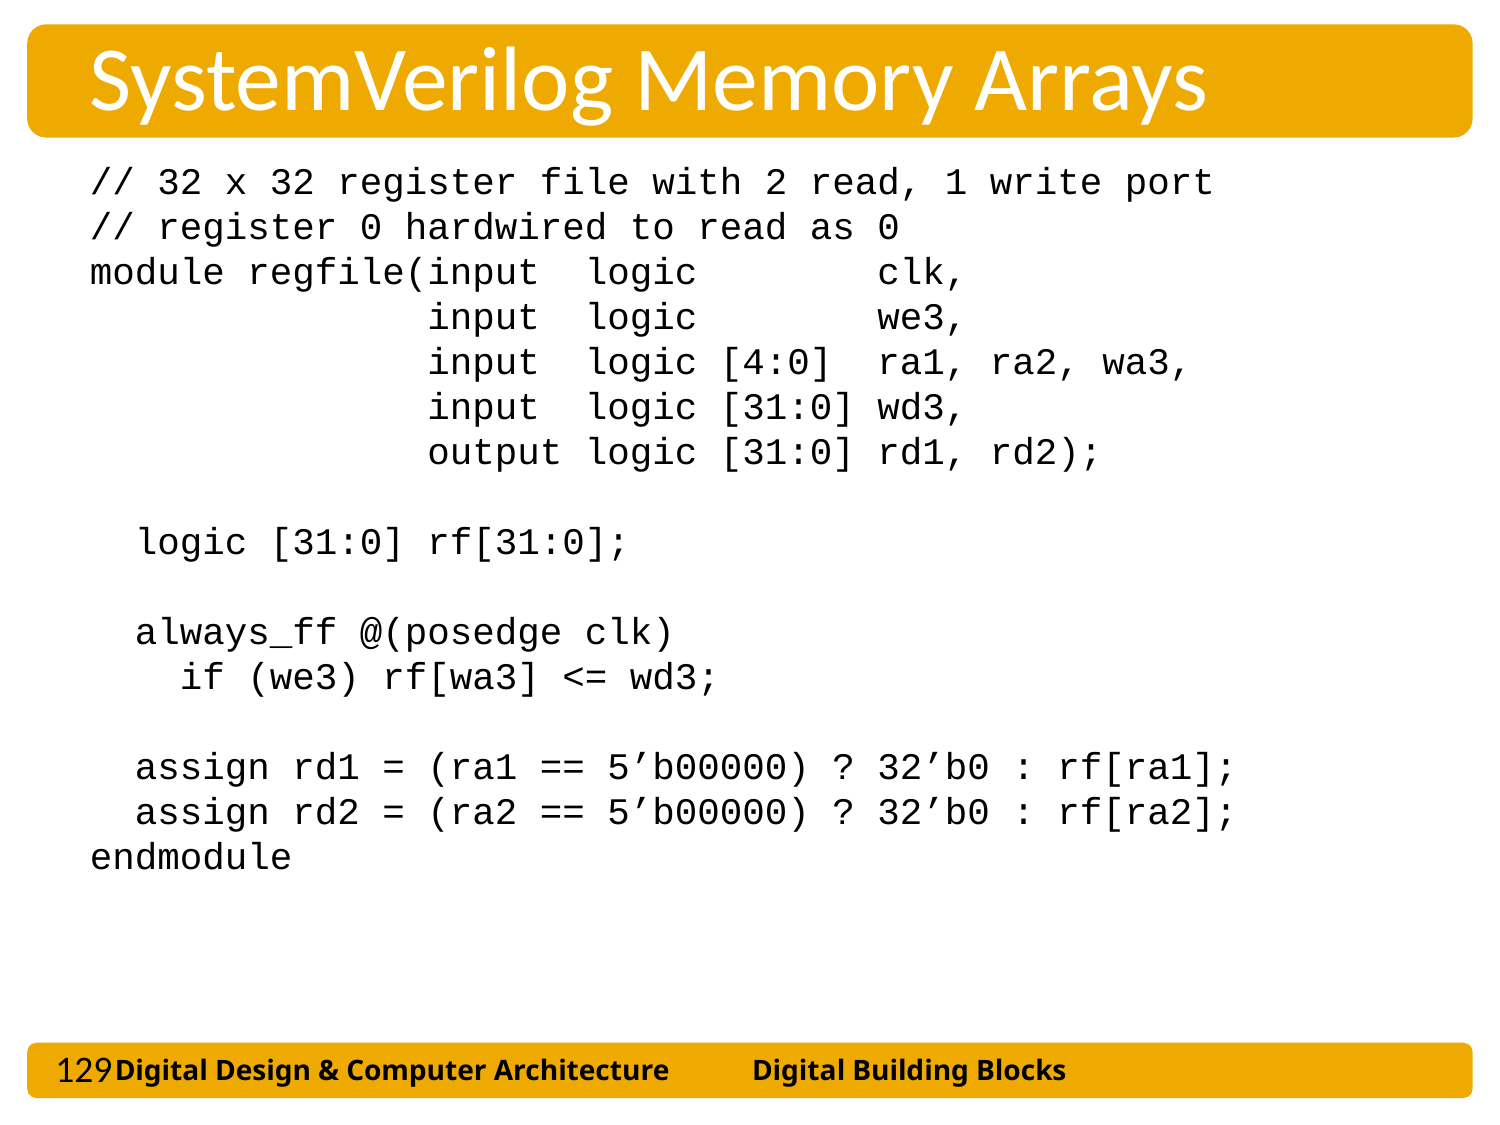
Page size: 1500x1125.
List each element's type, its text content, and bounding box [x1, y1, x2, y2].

text_box // 32 x 32 register file with 2 read, 1 write port // register 0 hardwired to read as 0 module regfile(input logic clk, input logic we3, input logic [4:0] ra1, ra2, wa3, input logic [31:0] wd3, output logic [31:0] rd1, rd2); logic [31:0] rf[31:0]; always_ff @(posedge clk) if (we3) rf[wa3] <= wd3; assign rd1 = (ra1 == 5’b00000) ? 32’b0 : rf[ra1]; assign rd2 = (ra2 == 5’b00000) ? 32’b0 : rf[ra2]; endmodule [75, 149, 1400, 1020]
slide_number 129 [40, 1037, 164, 1096]
text_box SystemVerilog Memory Arrays [75, 11, 1463, 136]
